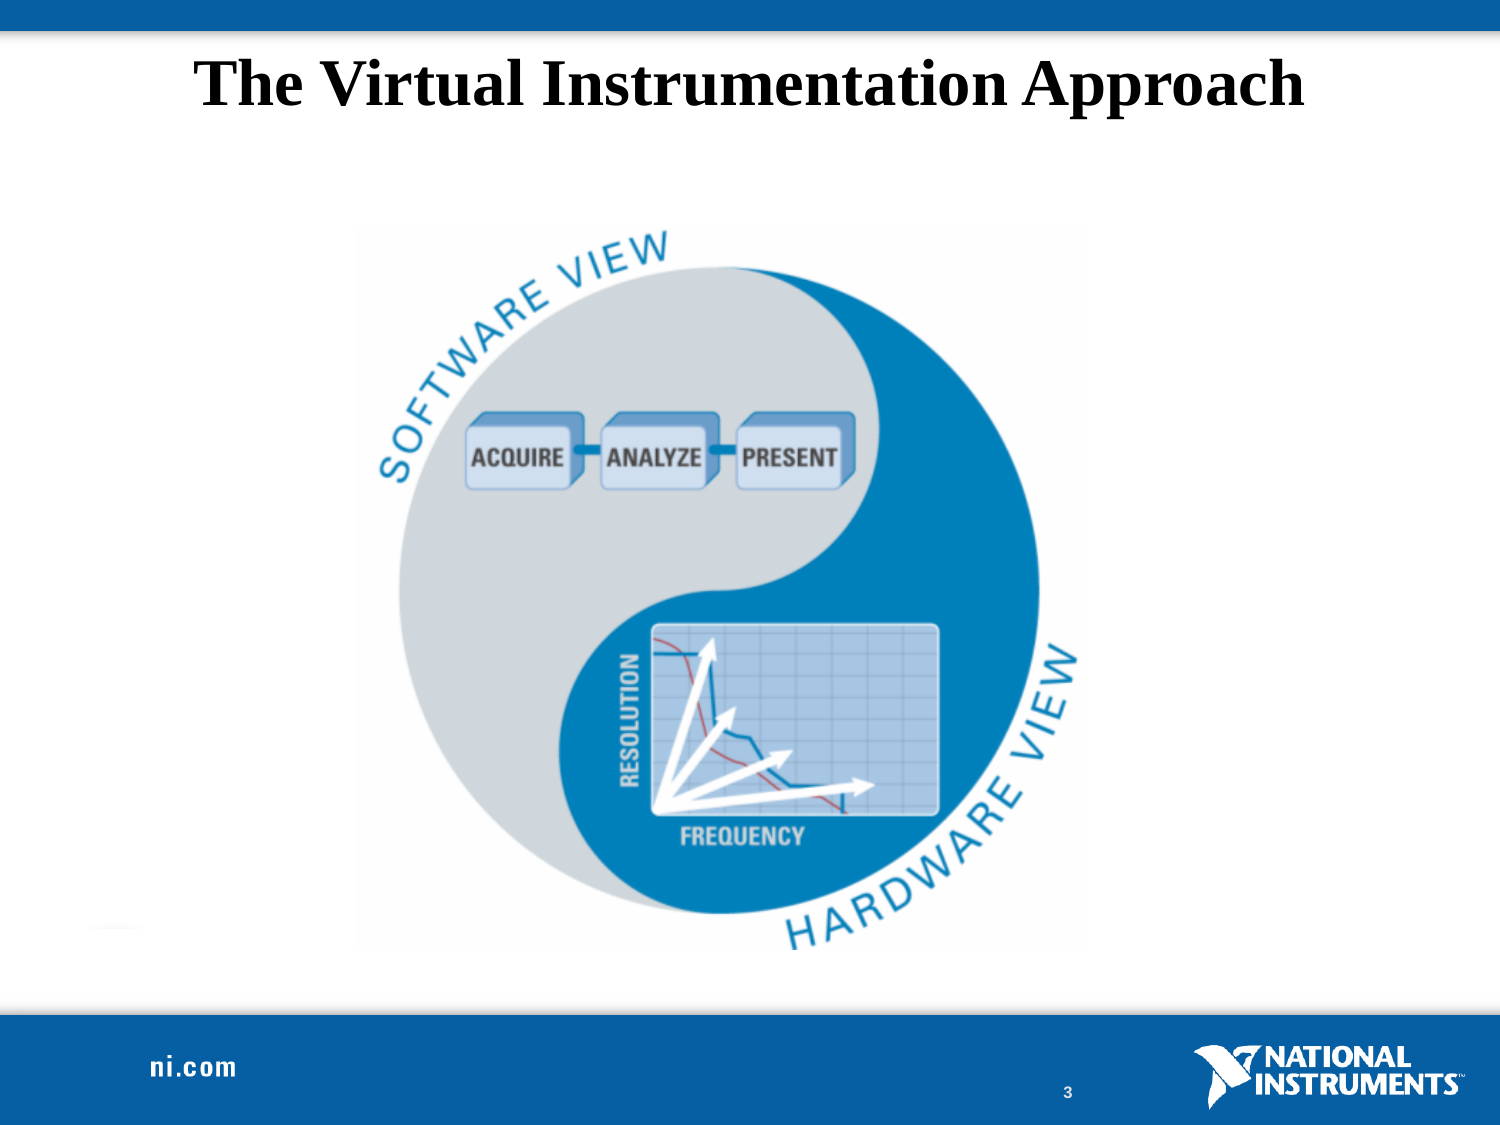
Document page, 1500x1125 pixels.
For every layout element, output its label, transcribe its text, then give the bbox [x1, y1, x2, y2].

title The Virtual Instrumentation Approach [0, 30, 1500, 207]
picture [0, 0, 1500, 30]
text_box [356, 224, 1088, 950]
picture [0, 207, 1500, 1125]
